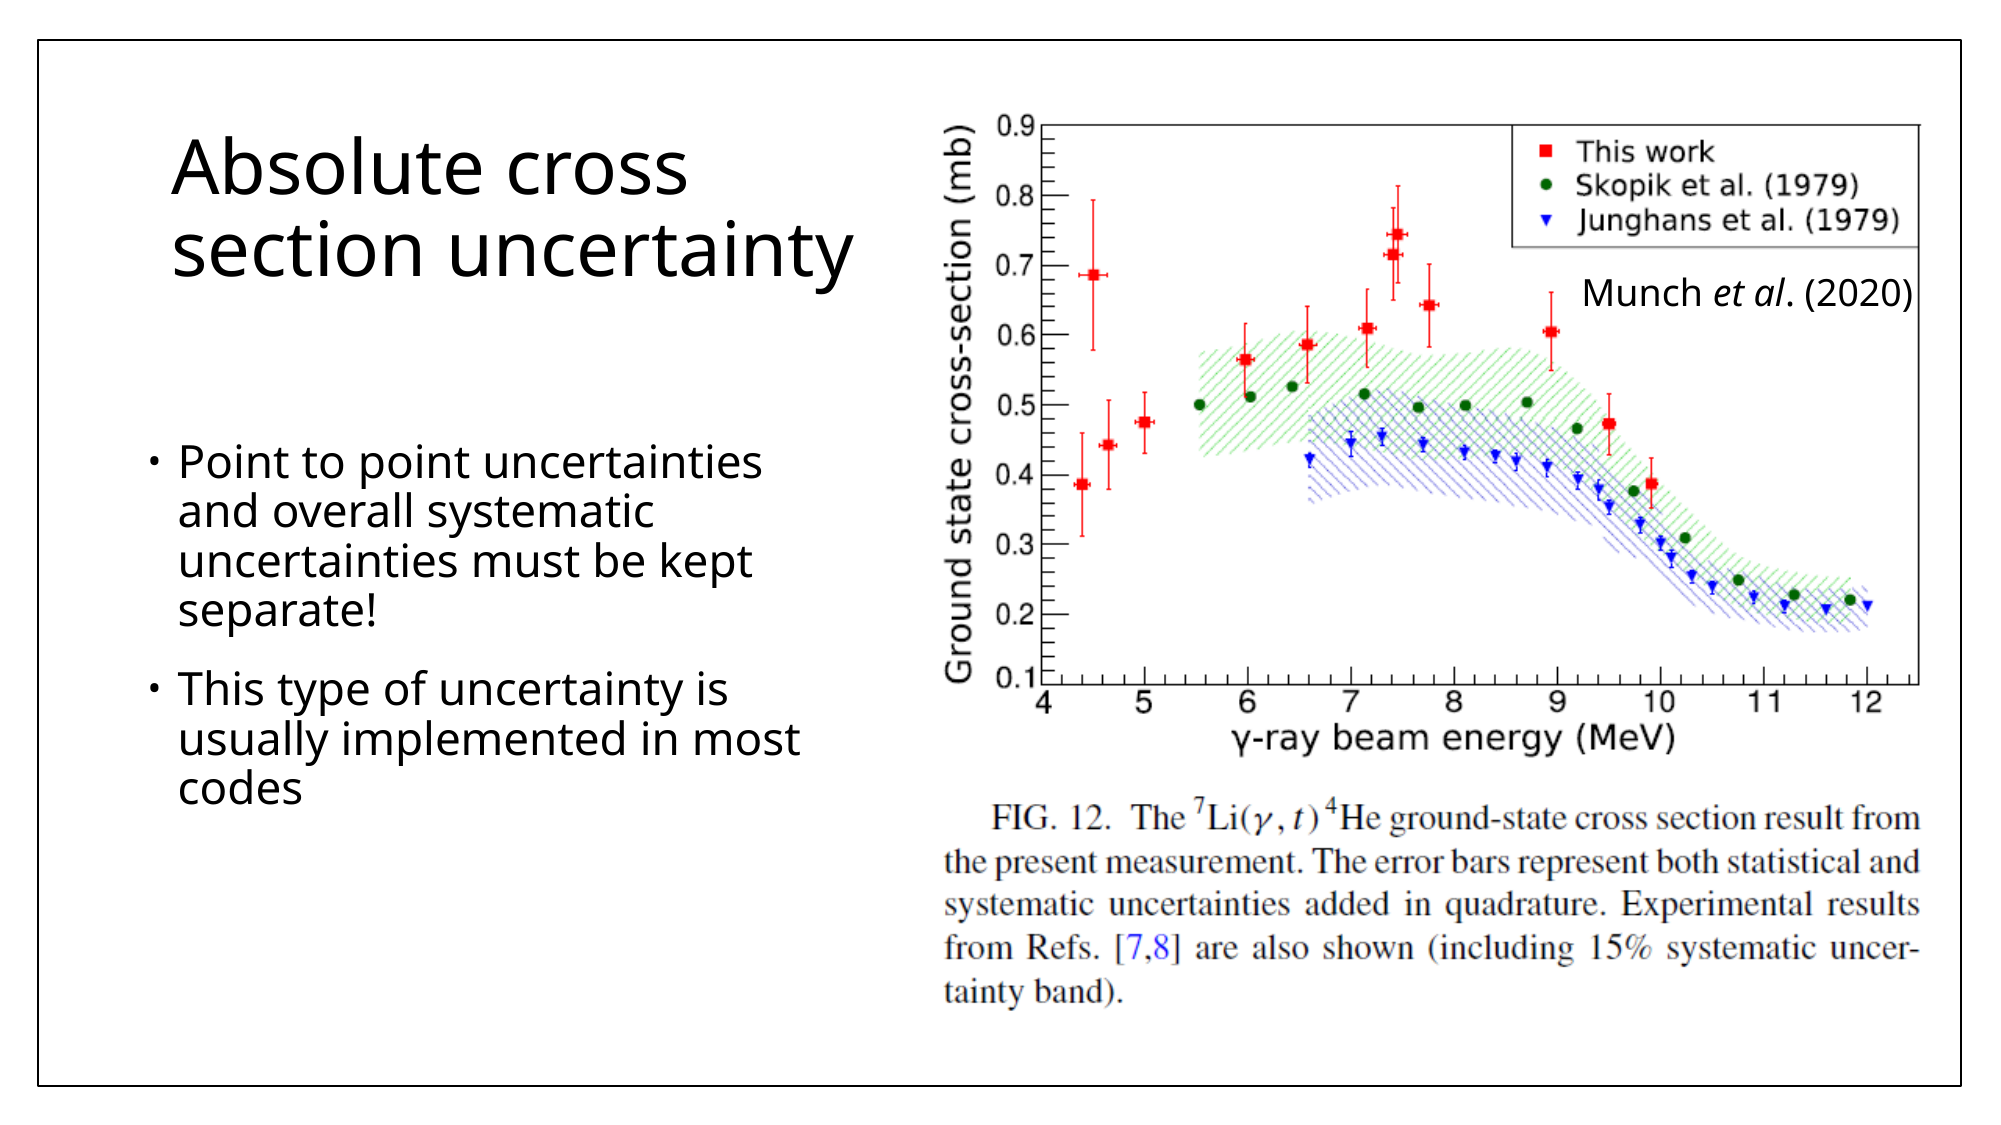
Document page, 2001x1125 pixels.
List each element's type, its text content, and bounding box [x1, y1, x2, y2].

title Absolute cross section uncertainty [156, 99, 874, 323]
list Point to point uncertainties and overall systematic uncertainties must be kept separate! This type of uncertainty is usually implemented in most codes [125, 431, 837, 803]
picture [880, 76, 1952, 1026]
